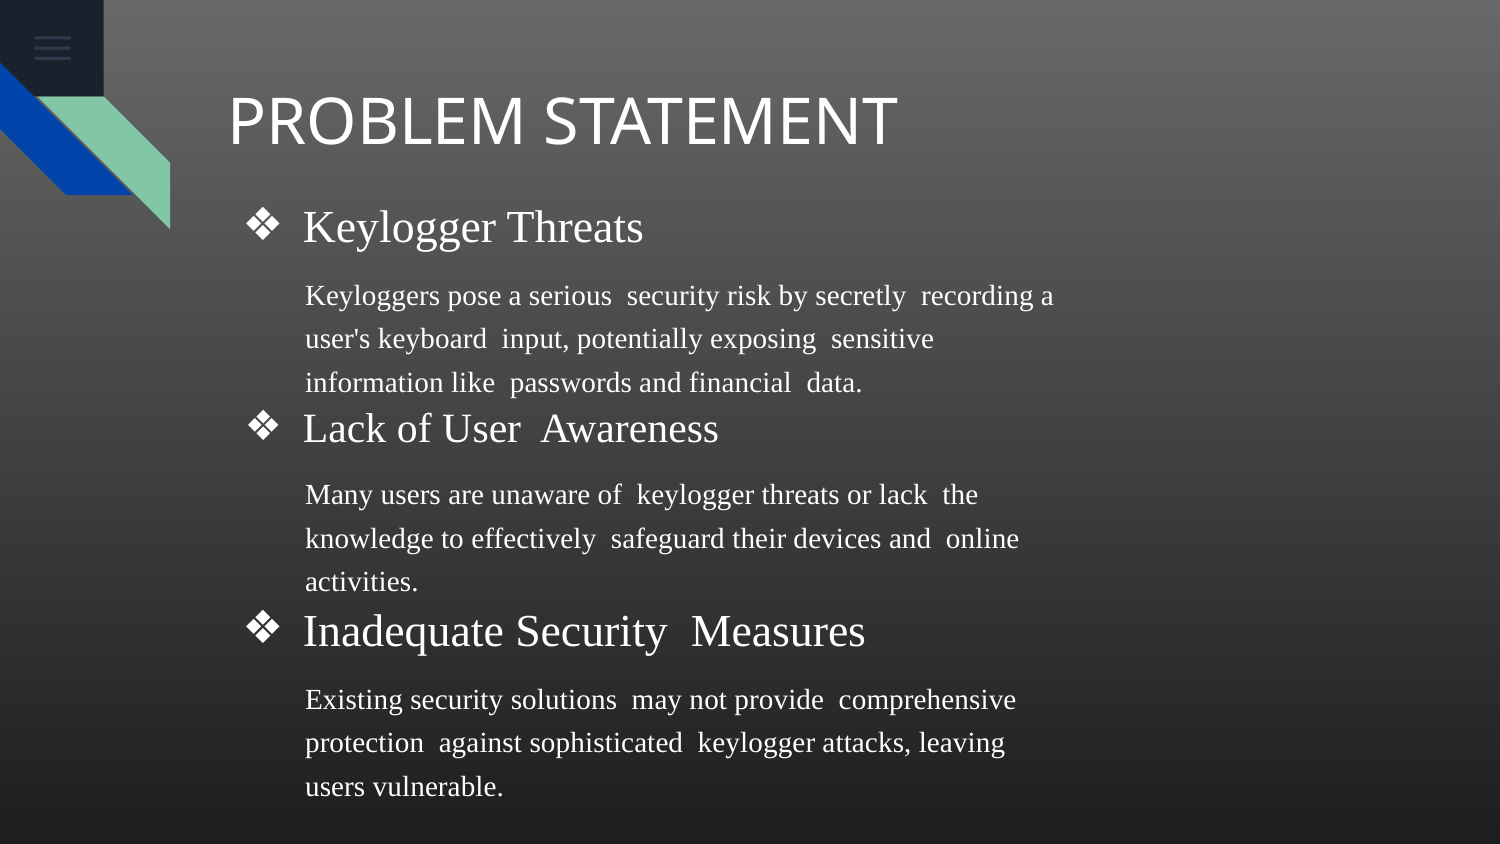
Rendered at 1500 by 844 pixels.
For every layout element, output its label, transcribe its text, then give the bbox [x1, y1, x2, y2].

title PROBLEM STATEMENT [212, 64, 1368, 215]
text_box Keylogger Threats Keyloggers pose a serious security risk by secretly recording a user's keyboard input, potentially exposing sensitive information like passwords and financial data. Lack of User Awareness Many users are unaware of keylogger threats or lack the knowledge to effectively safeguard their devices and online activities. Inadequate Security Measures Existing security solutions may not provide comprehensive protection against sophisticated keylogger attacks, leaving users vulnerable. [212, 305, 1072, 821]
